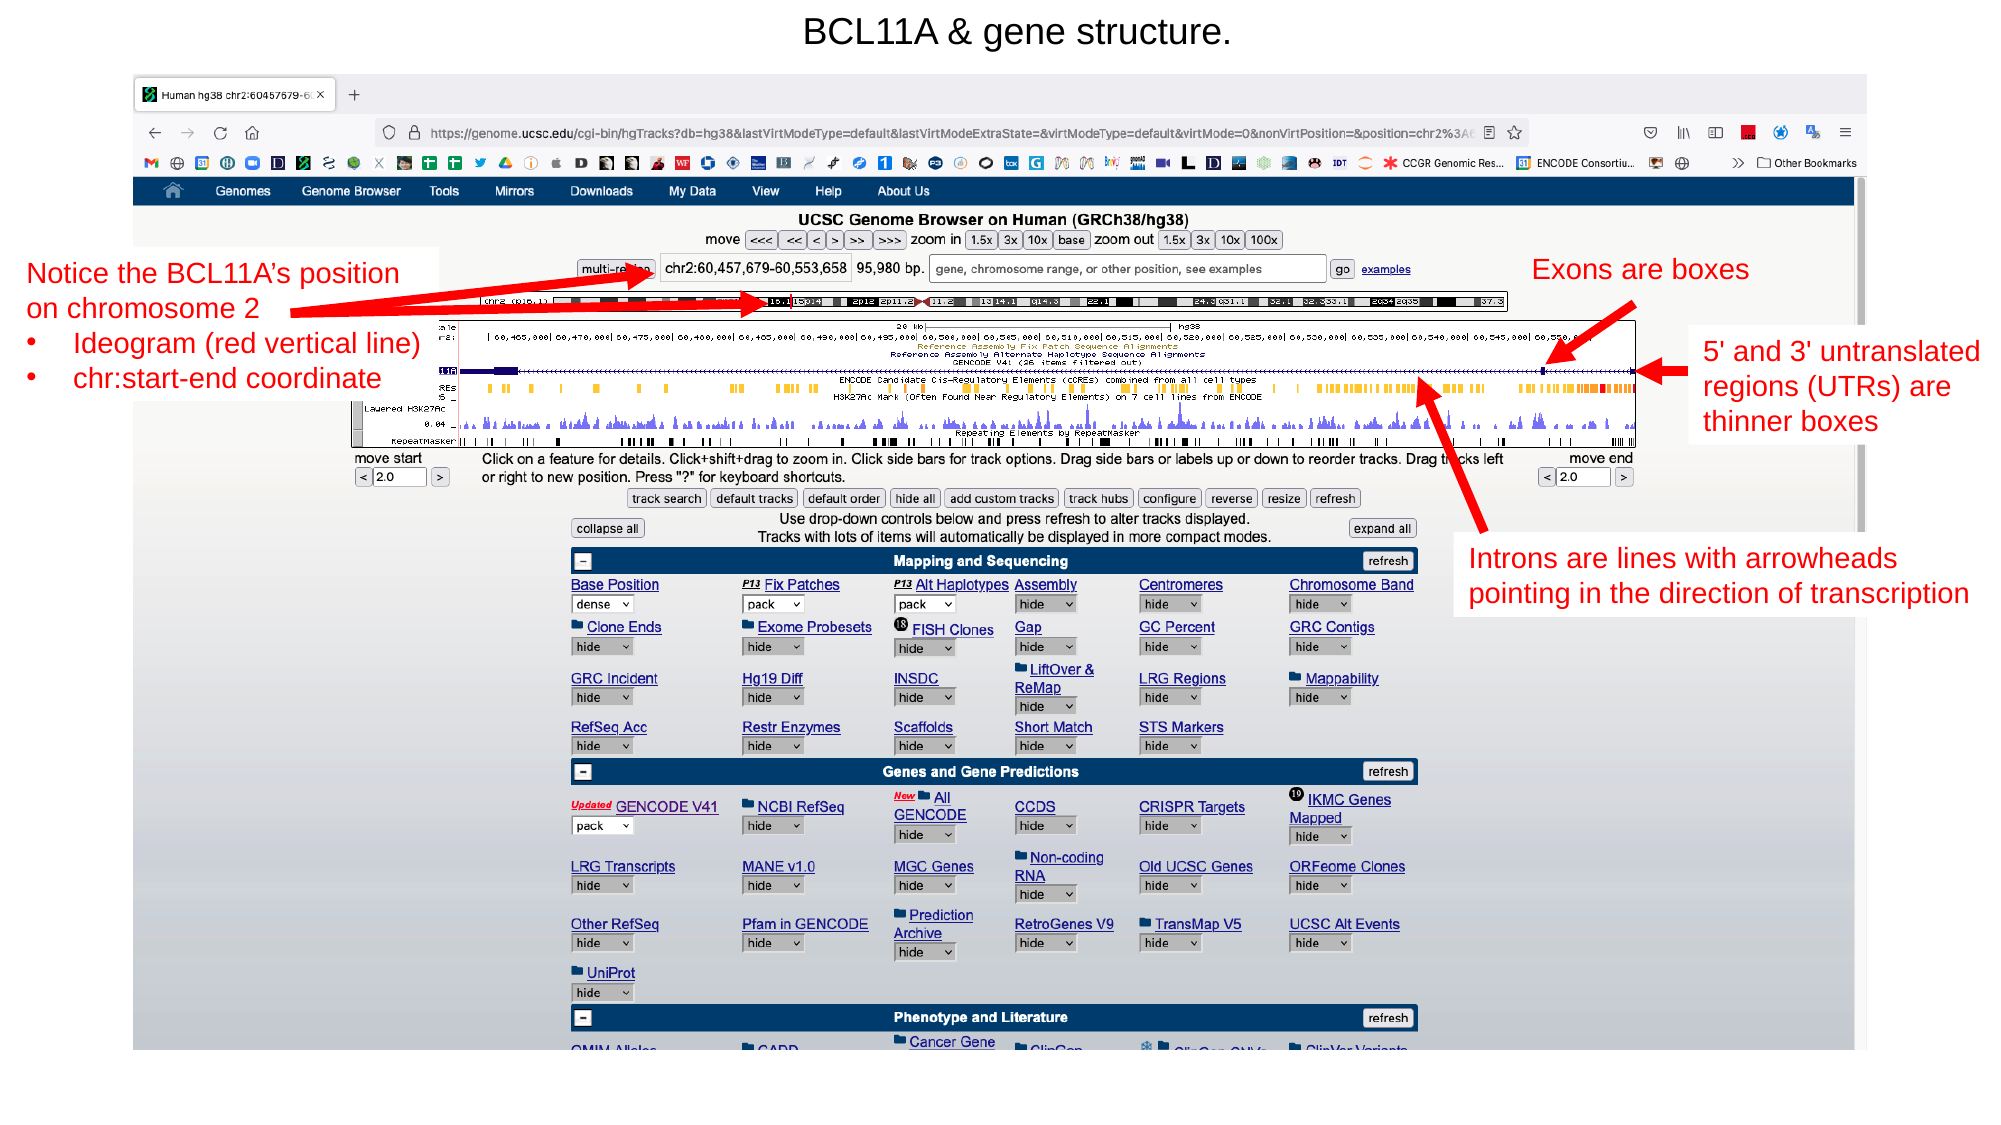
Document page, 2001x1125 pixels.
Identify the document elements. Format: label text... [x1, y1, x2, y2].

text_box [290, 273, 655, 314]
picture [133, 74, 1867, 1050]
text_box 5' and 3' untranslated regions (UTRs) are thinner boxes [1867, 324, 2000, 445]
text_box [1417, 376, 1485, 533]
text_box BCL11A & gene structure. [787, 0, 1248, 60]
text_box Introns are lines with arrowheads pointing in the direction of transcription [1867, 532, 2000, 617]
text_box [655, 303, 769, 314]
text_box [1545, 303, 1635, 365]
text_box Notice the BCL11A’s position on chromosome 2 Ideogram (red vertical line) chr:start-end coordinate [11, 246, 133, 402]
